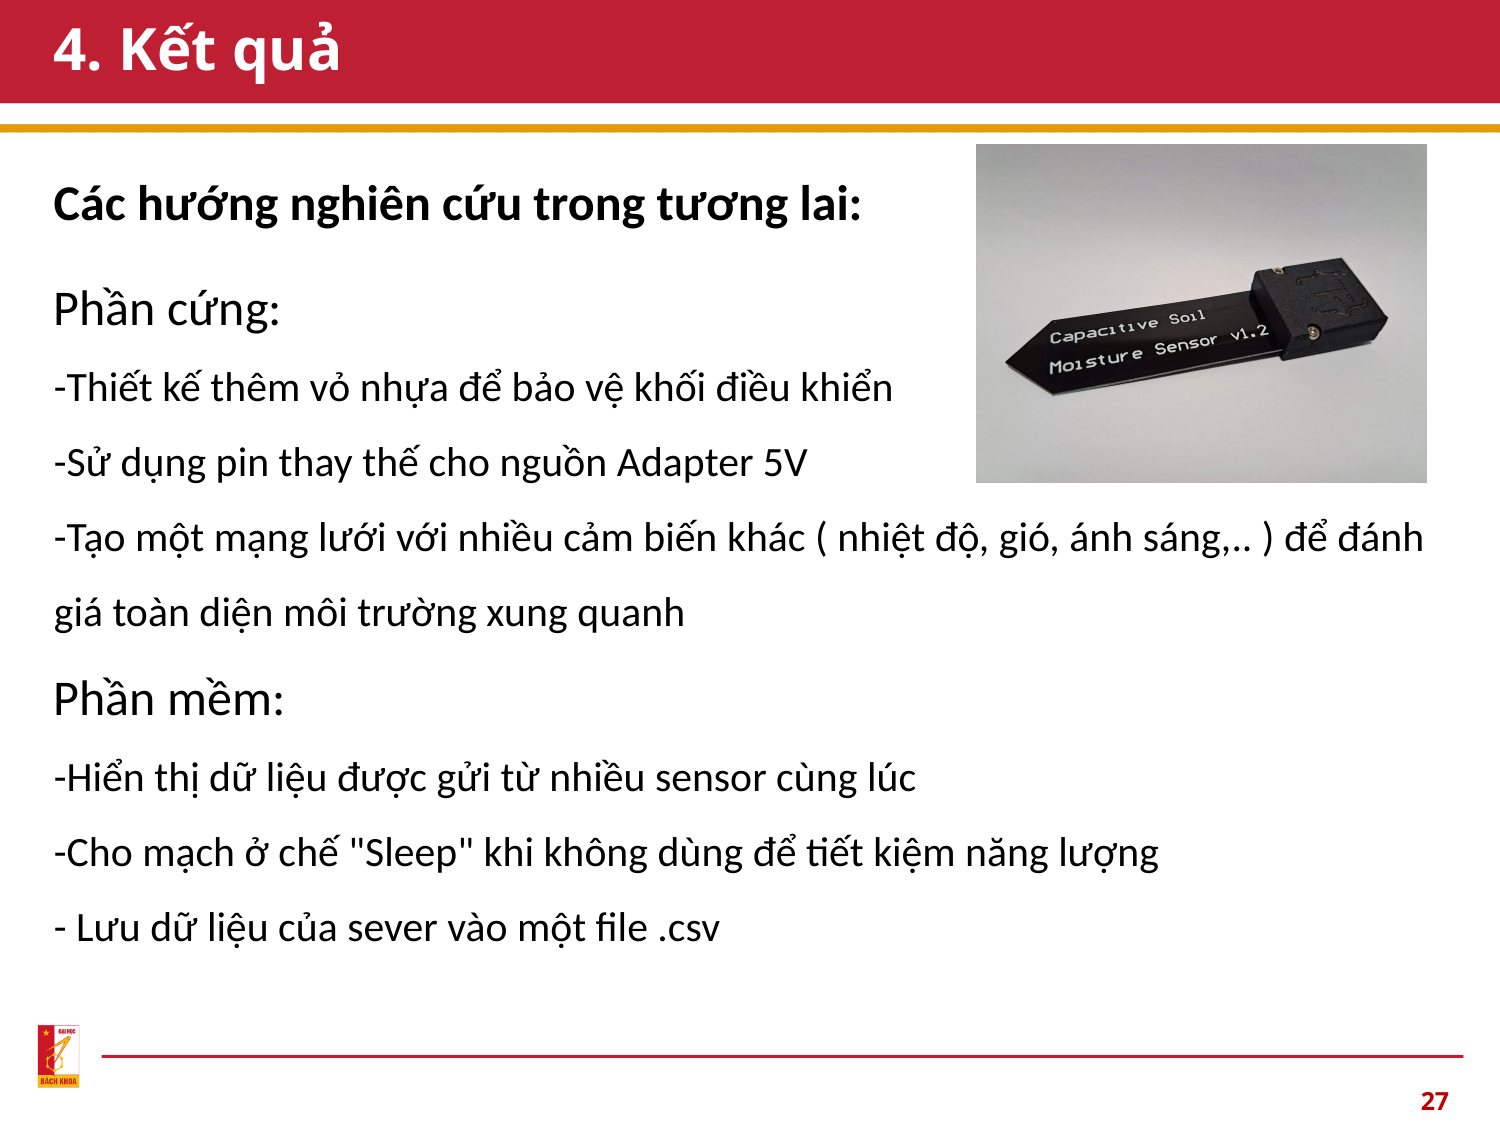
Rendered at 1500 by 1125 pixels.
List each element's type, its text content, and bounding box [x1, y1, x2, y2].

slide_number 27 [1126, 1078, 1464, 1125]
picture [0, 0, 1500, 1125]
title 4. Kết quả [38, 12, 1462, 87]
text_box Phần cứng: -Thiết kế thêm vỏ nhựa để bảo vệ khối điều khiển -Sử dụng pin thay thế cho nguồn Adapter 5V -Tạo một mạng lưới với nhiều cảm biến khác ( nhiệt độ, gió, ánh sáng,.. ) để đánh giá toàn diện môi trường xung quanh Phần mềm: -Hiển thị dữ liệu được gửi từ nhiều sensor cùng lúc -Cho mạch ở chế "Sleep" khi không dùng để tiết kiệm năng lượng - Lưu dữ liệu của sever vào một file .csv [39, 237, 1465, 958]
text_box Các hướng nghiên cứu trong tương lai: [38, 163, 935, 239]
